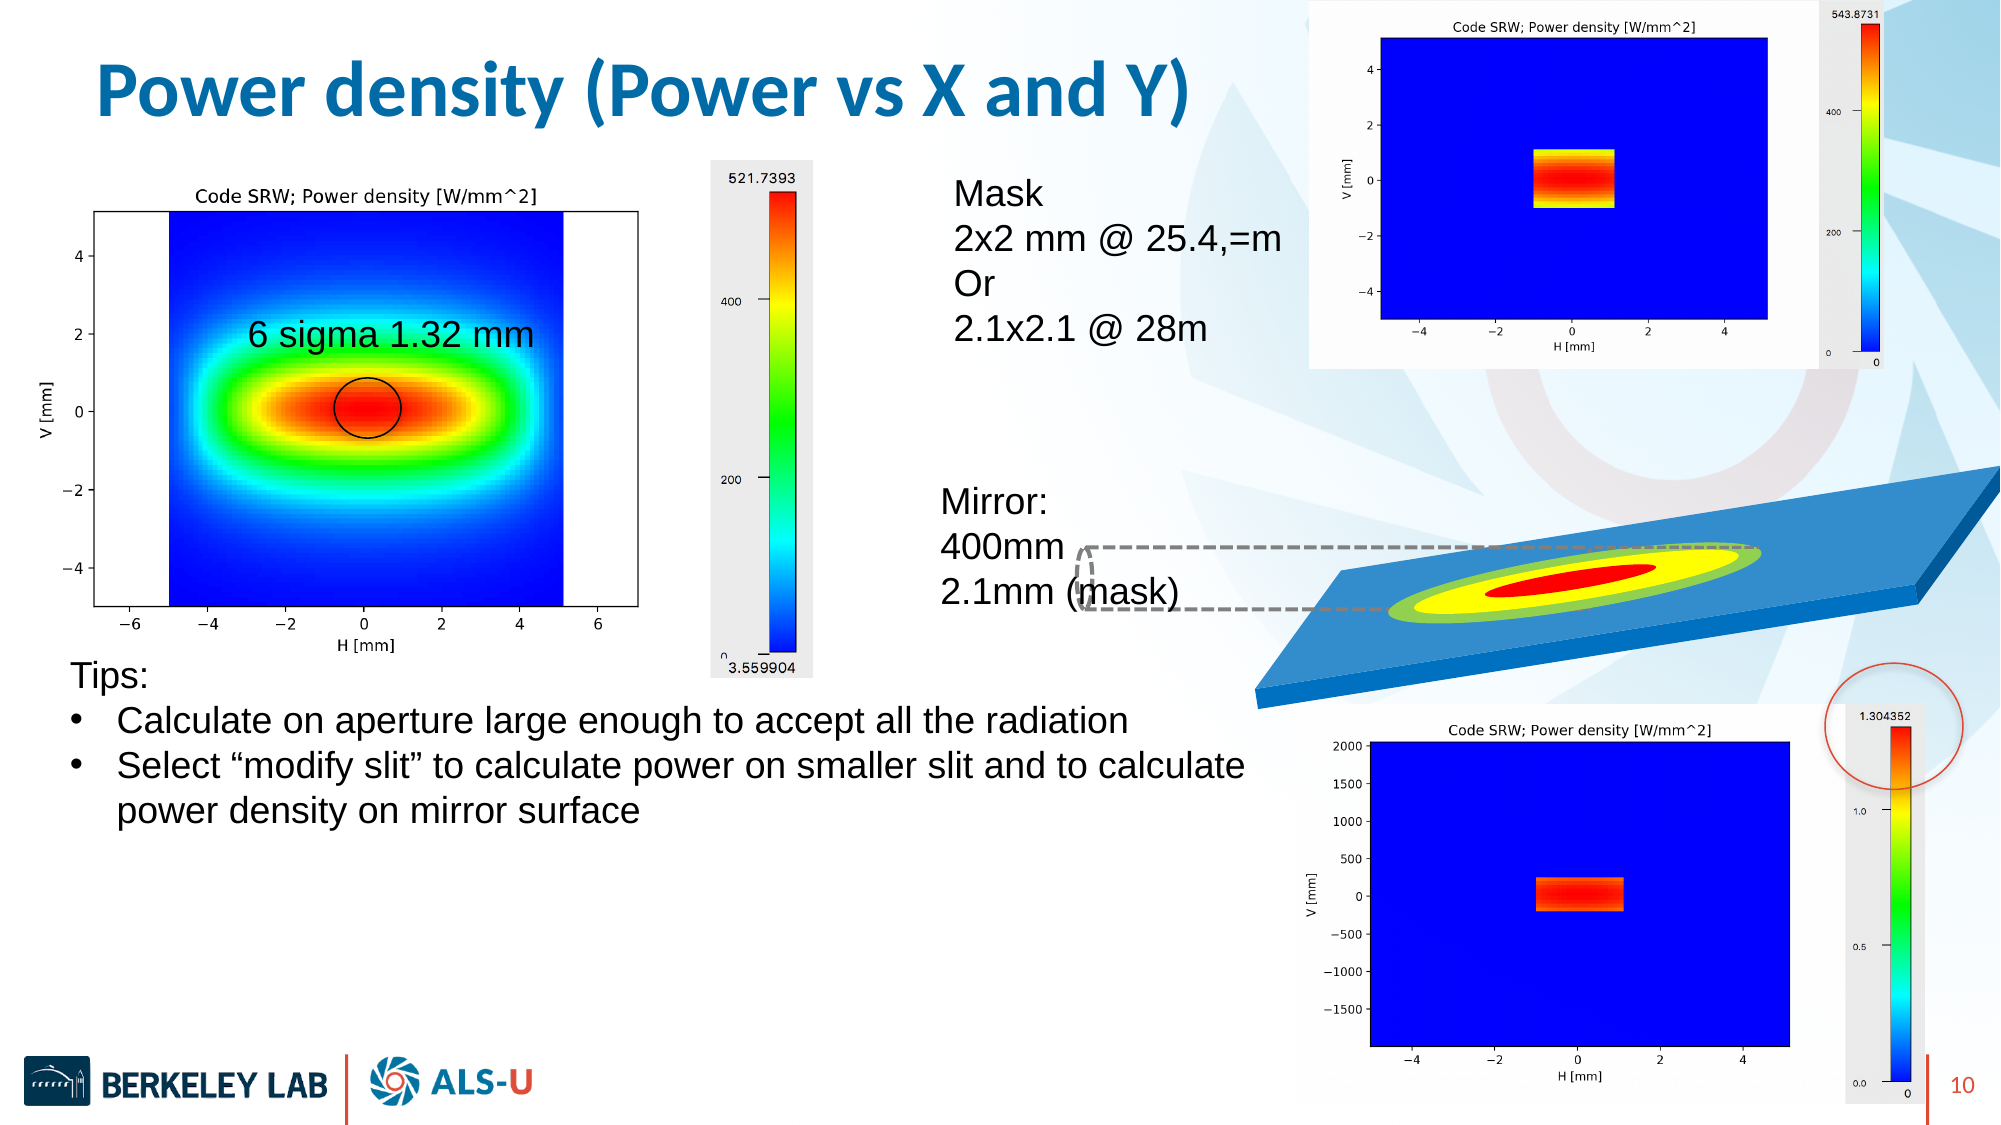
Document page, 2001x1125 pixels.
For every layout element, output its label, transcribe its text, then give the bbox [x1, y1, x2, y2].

text_box [1412, 557, 1741, 617]
text_box [1829, 662, 1964, 781]
text_box Mirror: 400mm 2.1mm (mask) [925, 469, 1195, 620]
text_box Power density (Power vs X and Y) [81, 40, 1304, 228]
text_box [1636, 540, 1757, 546]
picture [0, 0, 2001, 1125]
text_box Tips: Calculate on aperture large enough to accept all the radiation Select “modify slit” to calculate power on smaller slit and to calculate power density on mirror surface [54, 643, 1285, 838]
text_box Second OASYS School – ANL APS - December 11-13, 2019 [1252, 1054, 1922, 1115]
text_box [1482, 562, 1659, 600]
text_box [1252, 463, 2000, 712]
text_box Mask 2x2 mm @ 25.4,=m Or 2.1x2.1 @ 28m [938, 161, 1300, 357]
text_box [1386, 547, 1764, 626]
text_box [1195, 545, 1592, 612]
text_box 10 [1918, 1056, 2000, 1118]
